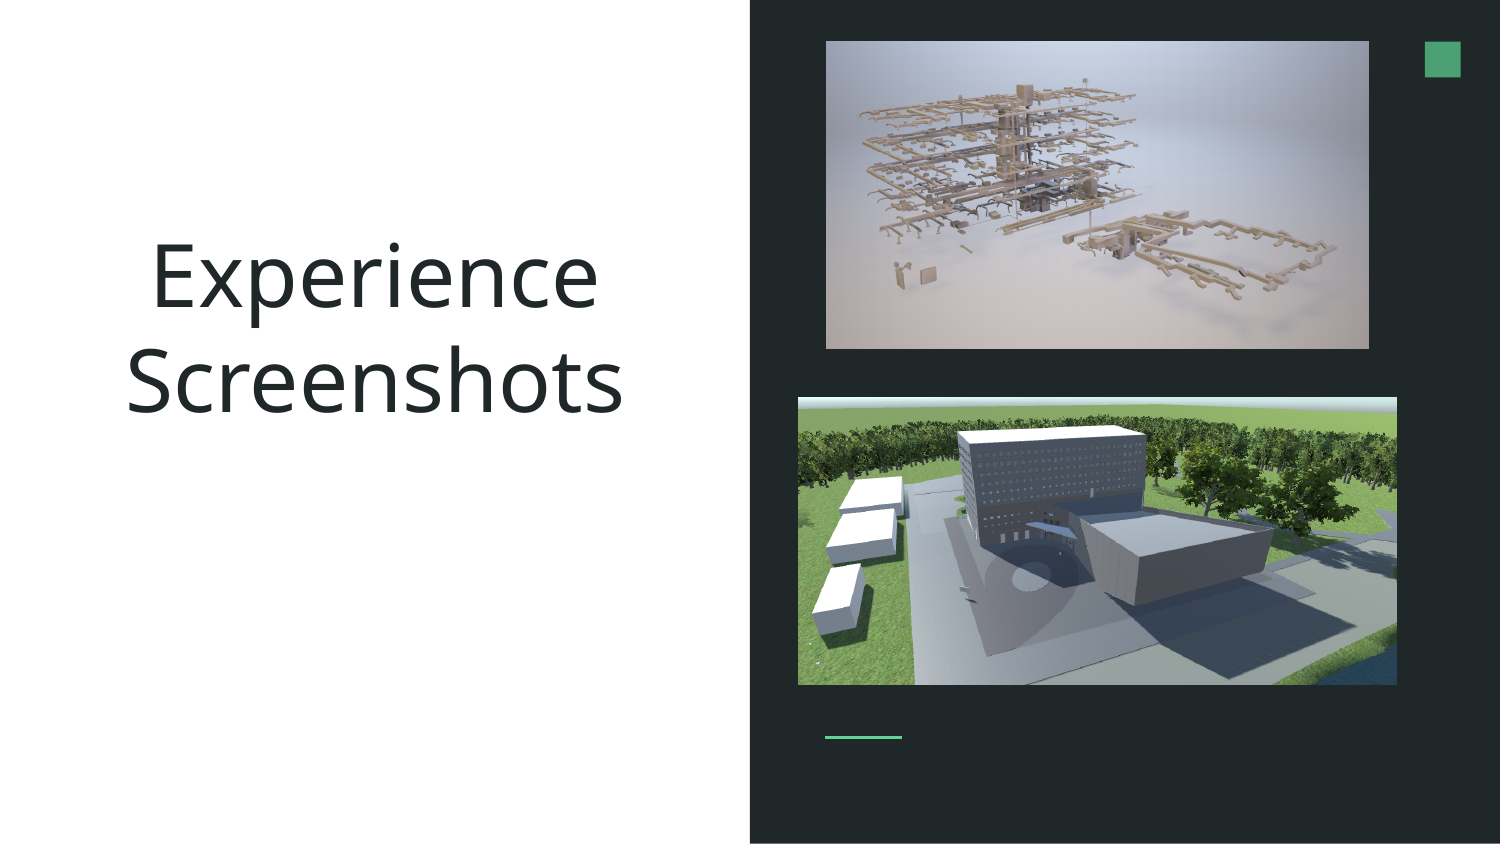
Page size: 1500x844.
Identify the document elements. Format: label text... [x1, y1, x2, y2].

picture [798, 397, 1397, 685]
picture [826, 41, 1370, 349]
title Experience Screenshots [43, 197, 708, 446]
text_box [1424, 41, 1461, 78]
